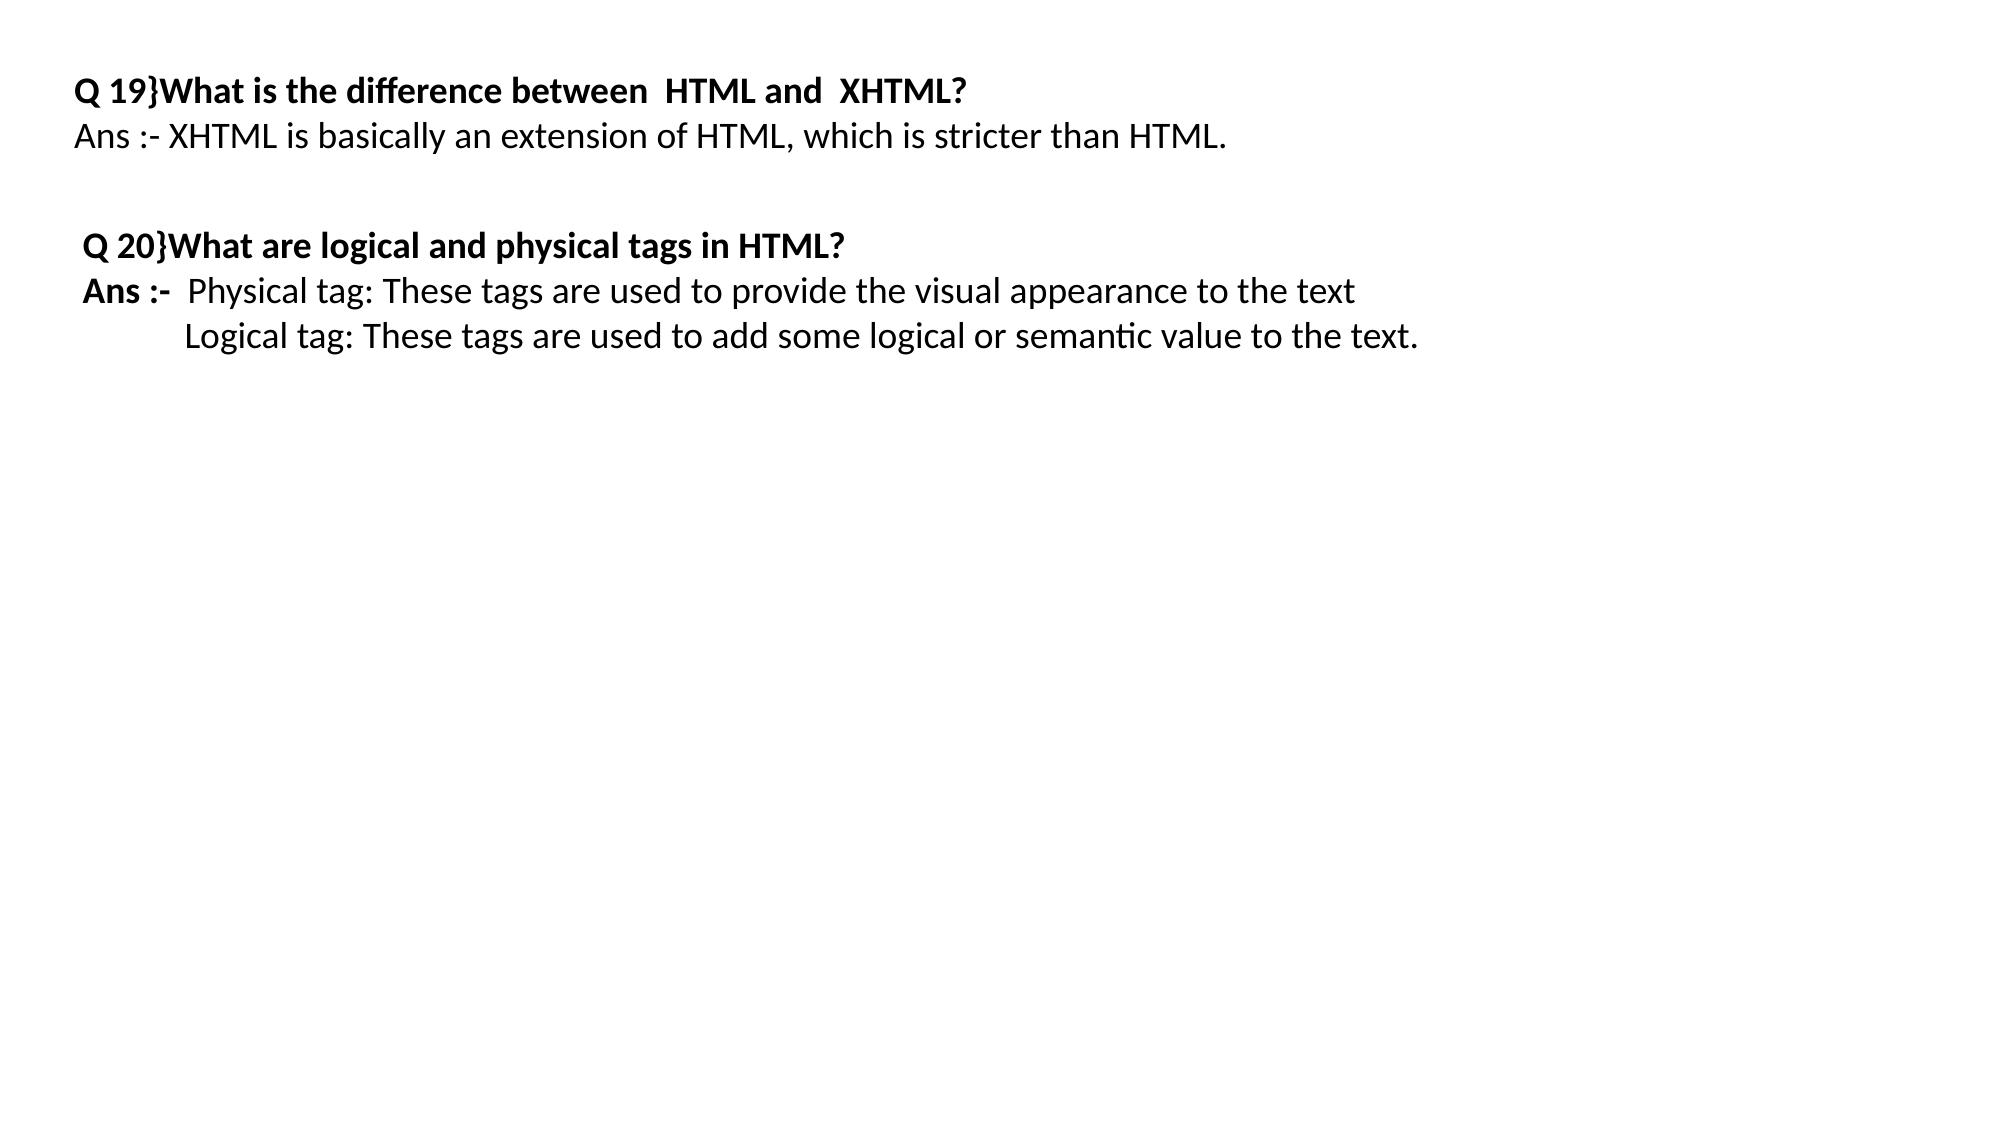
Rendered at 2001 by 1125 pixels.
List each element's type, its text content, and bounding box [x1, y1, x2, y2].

text_box Q 19}What is the difference between HTML and XHTML? Ans :- XHTML is basically an extension of HTML, which is stricter than HTML. [59, 59, 1244, 164]
text_box Q 20}What are logical and physical tags in HTML? Ans :- Physical tag: These tags are used to provide the visual appearance to the text Logical tag: These tags are used to add some logical or semantic value to the text. [67, 213, 1437, 364]
